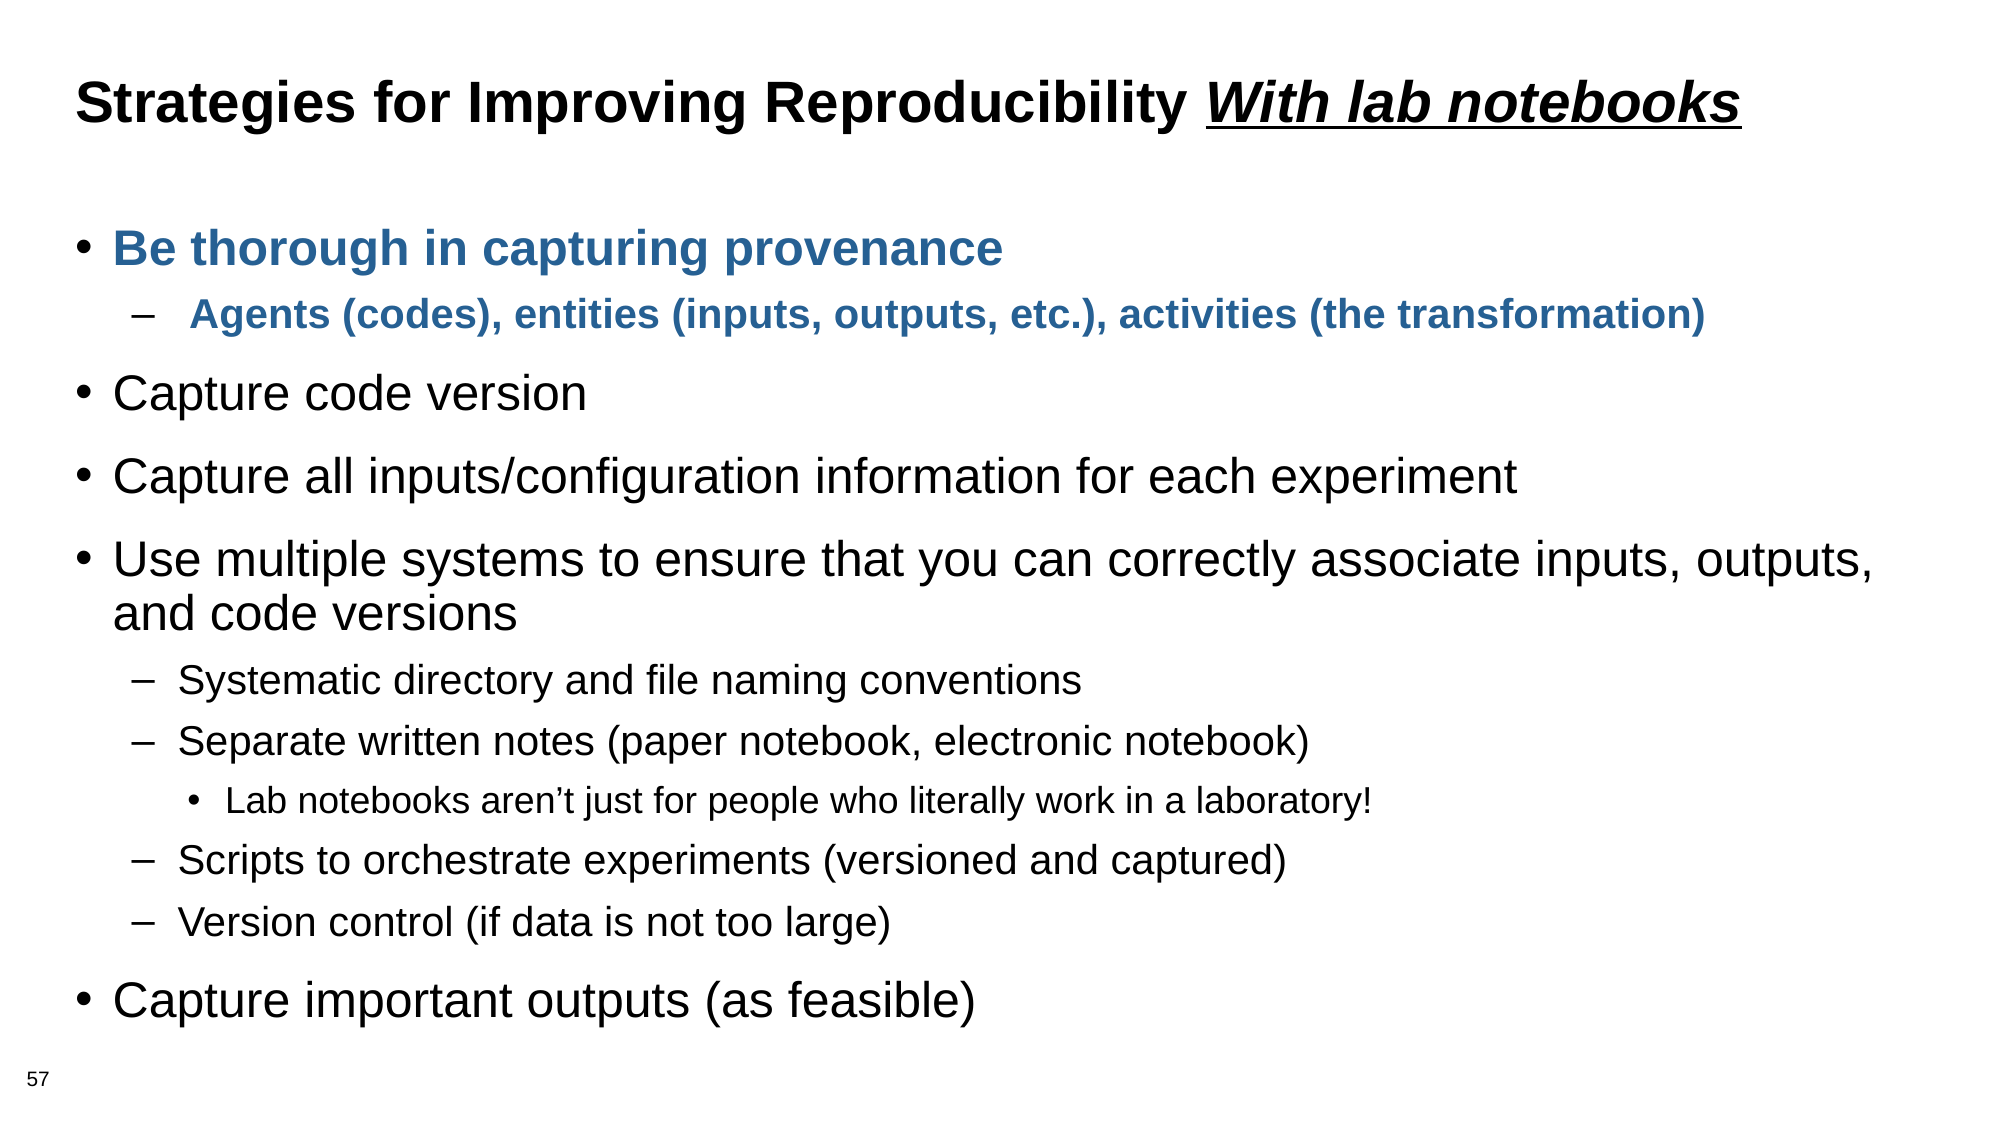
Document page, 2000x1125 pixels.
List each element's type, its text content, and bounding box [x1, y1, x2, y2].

list Be thorough in capturing provenance Agents (codes), entities (inputs, outputs, etc.), activities (the transformation) Capture code version Capture all inputs/configuration information for each experiment Use multiple systems to ensure that you can correctly associate inputs, outputs, and code versions Systematic directory and file naming conventions Separate written notes (paper notebook, electronic notebook) Lab notebooks aren’t just for people who literally work in a laboratory! Scripts to orchestrate experiments (versioned and captured) Version control (if data is not too large) Capture important outputs (as feasible) [59, 214, 1926, 880]
title Strategies for Improving Reproducibility With lab notebooks [59, 67, 1926, 214]
